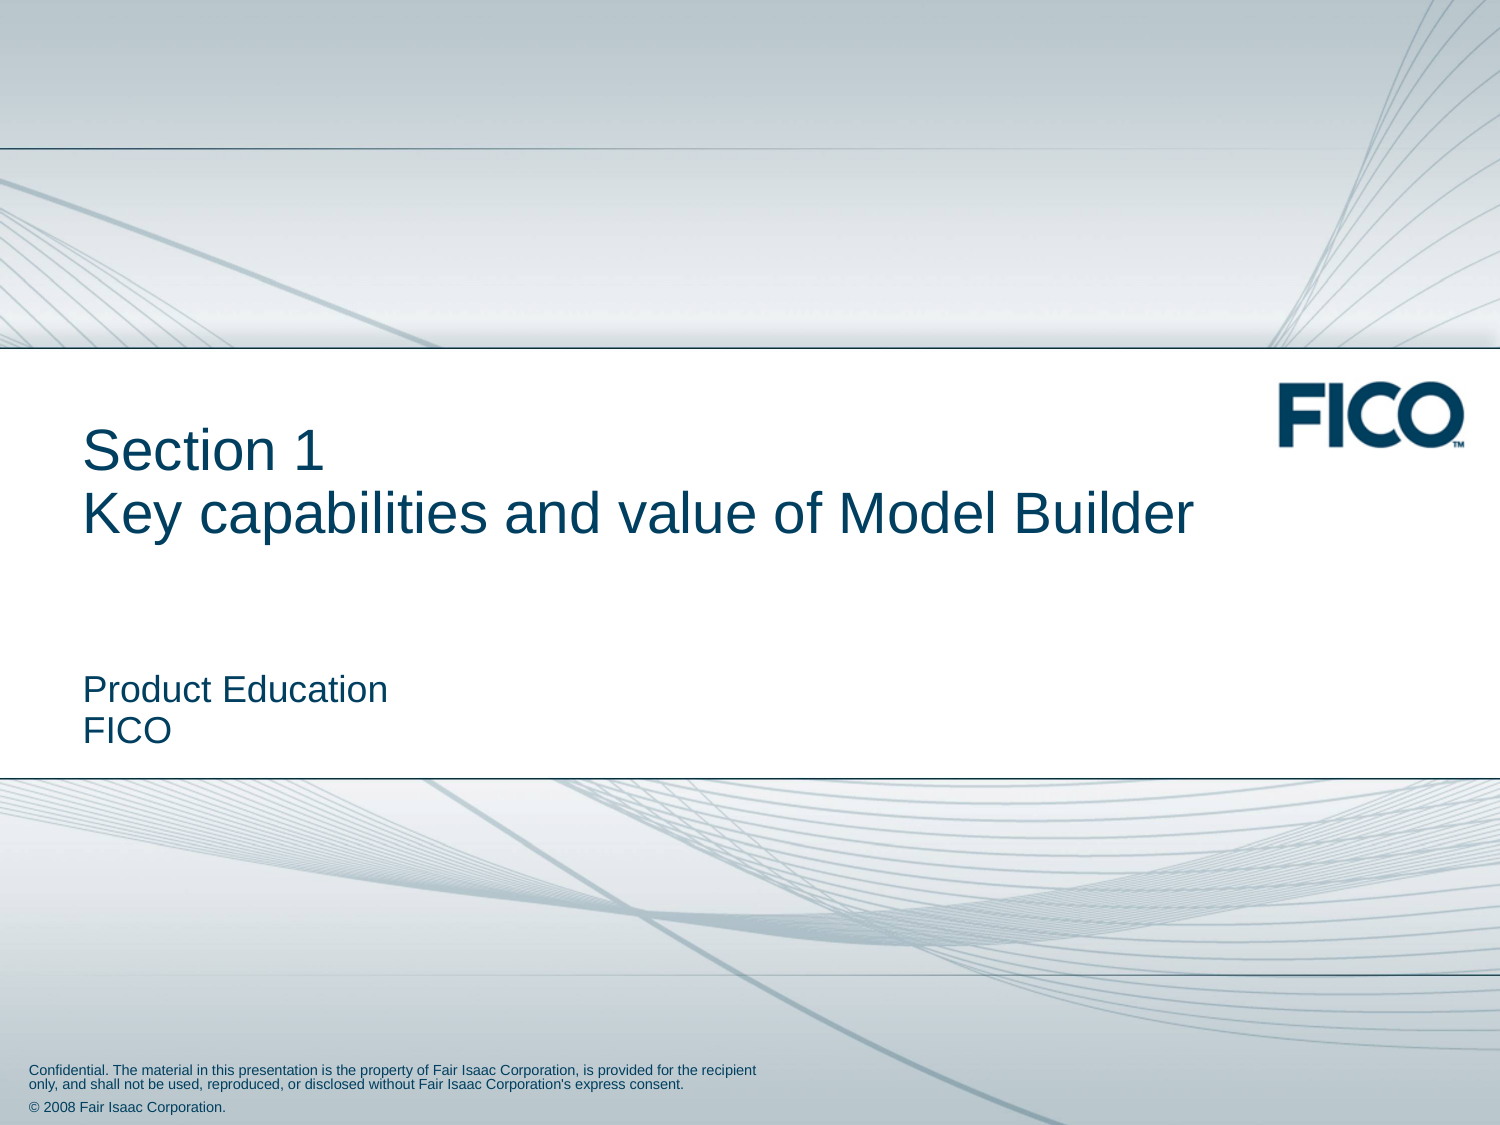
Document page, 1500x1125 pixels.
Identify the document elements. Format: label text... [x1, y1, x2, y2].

picture [0, 0, 1500, 1125]
subtitle Product Education FICO [82, 584, 1351, 748]
title Section 1 Key capabilities and value of Model Builder [82, 356, 1351, 547]
